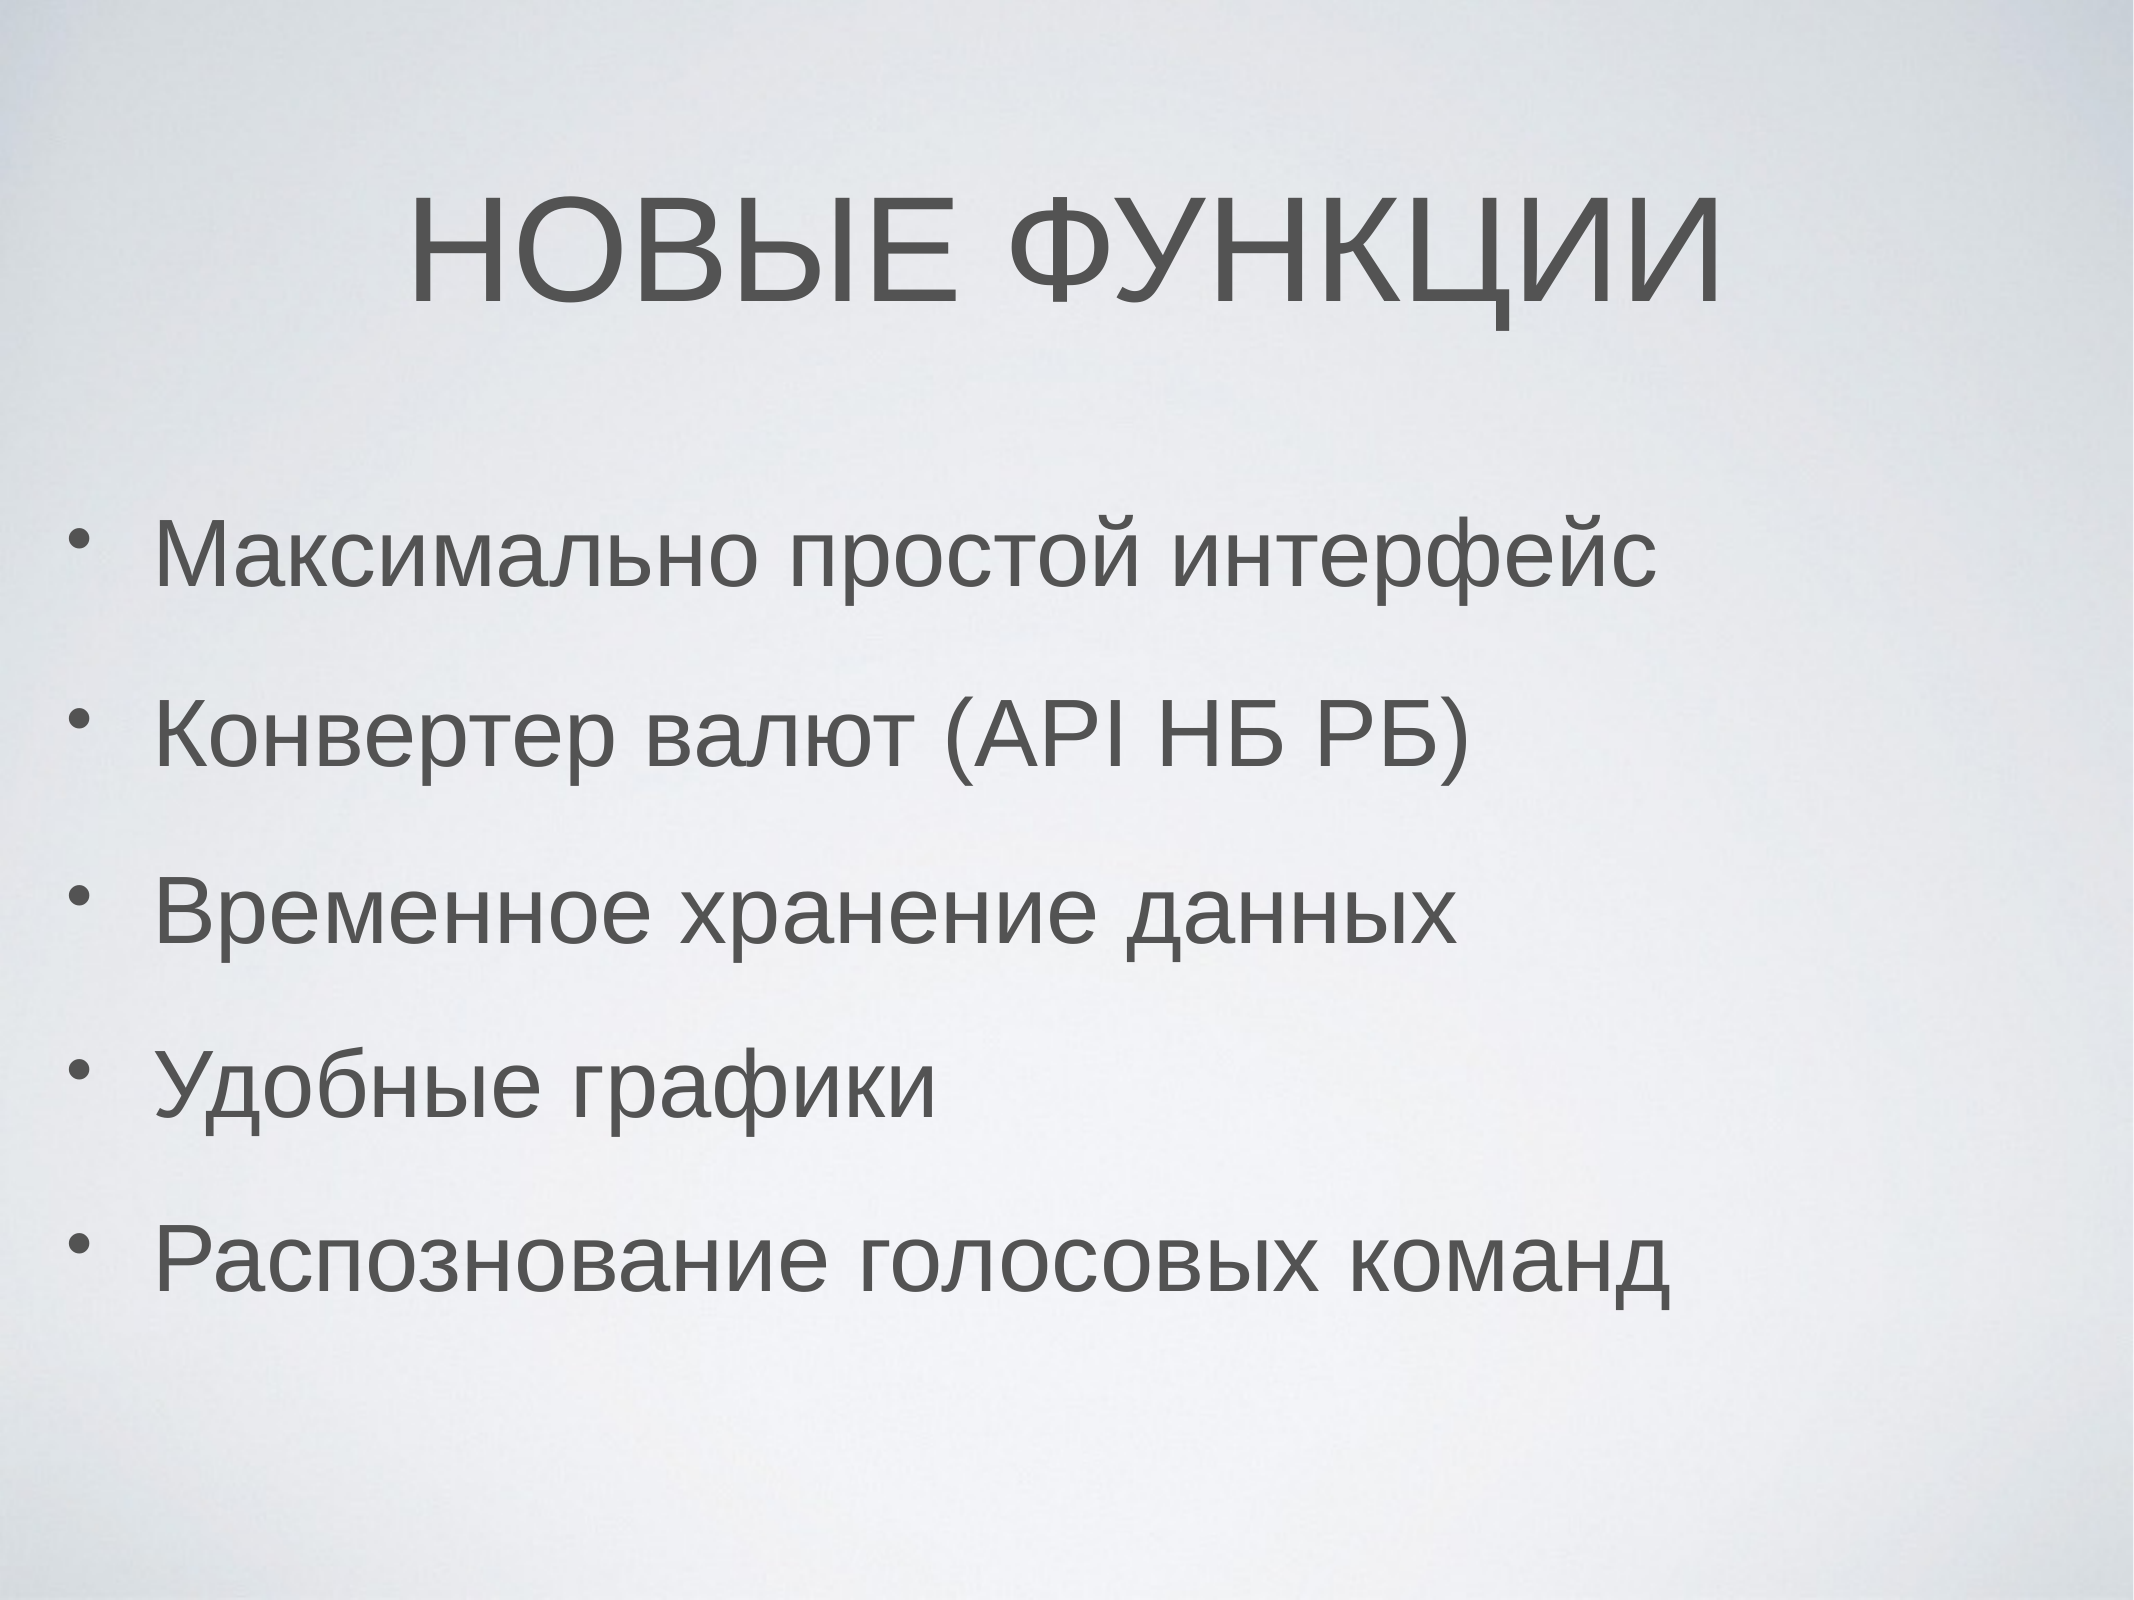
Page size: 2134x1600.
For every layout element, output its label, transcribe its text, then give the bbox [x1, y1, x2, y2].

title Новые функции [57, 41, 2076, 443]
list Максимально простой интерфейс [57, 447, 2076, 626]
text_box Удобные графики [58, 978, 2075, 1156]
text_box Конвертер валют (API НБ РБ) [58, 631, 2075, 802]
picture [0, 0, 2134, 1600]
text_box Распознование голосовых команд [58, 1156, 2075, 1327]
text_box Временное хранение данных [58, 808, 2075, 978]
